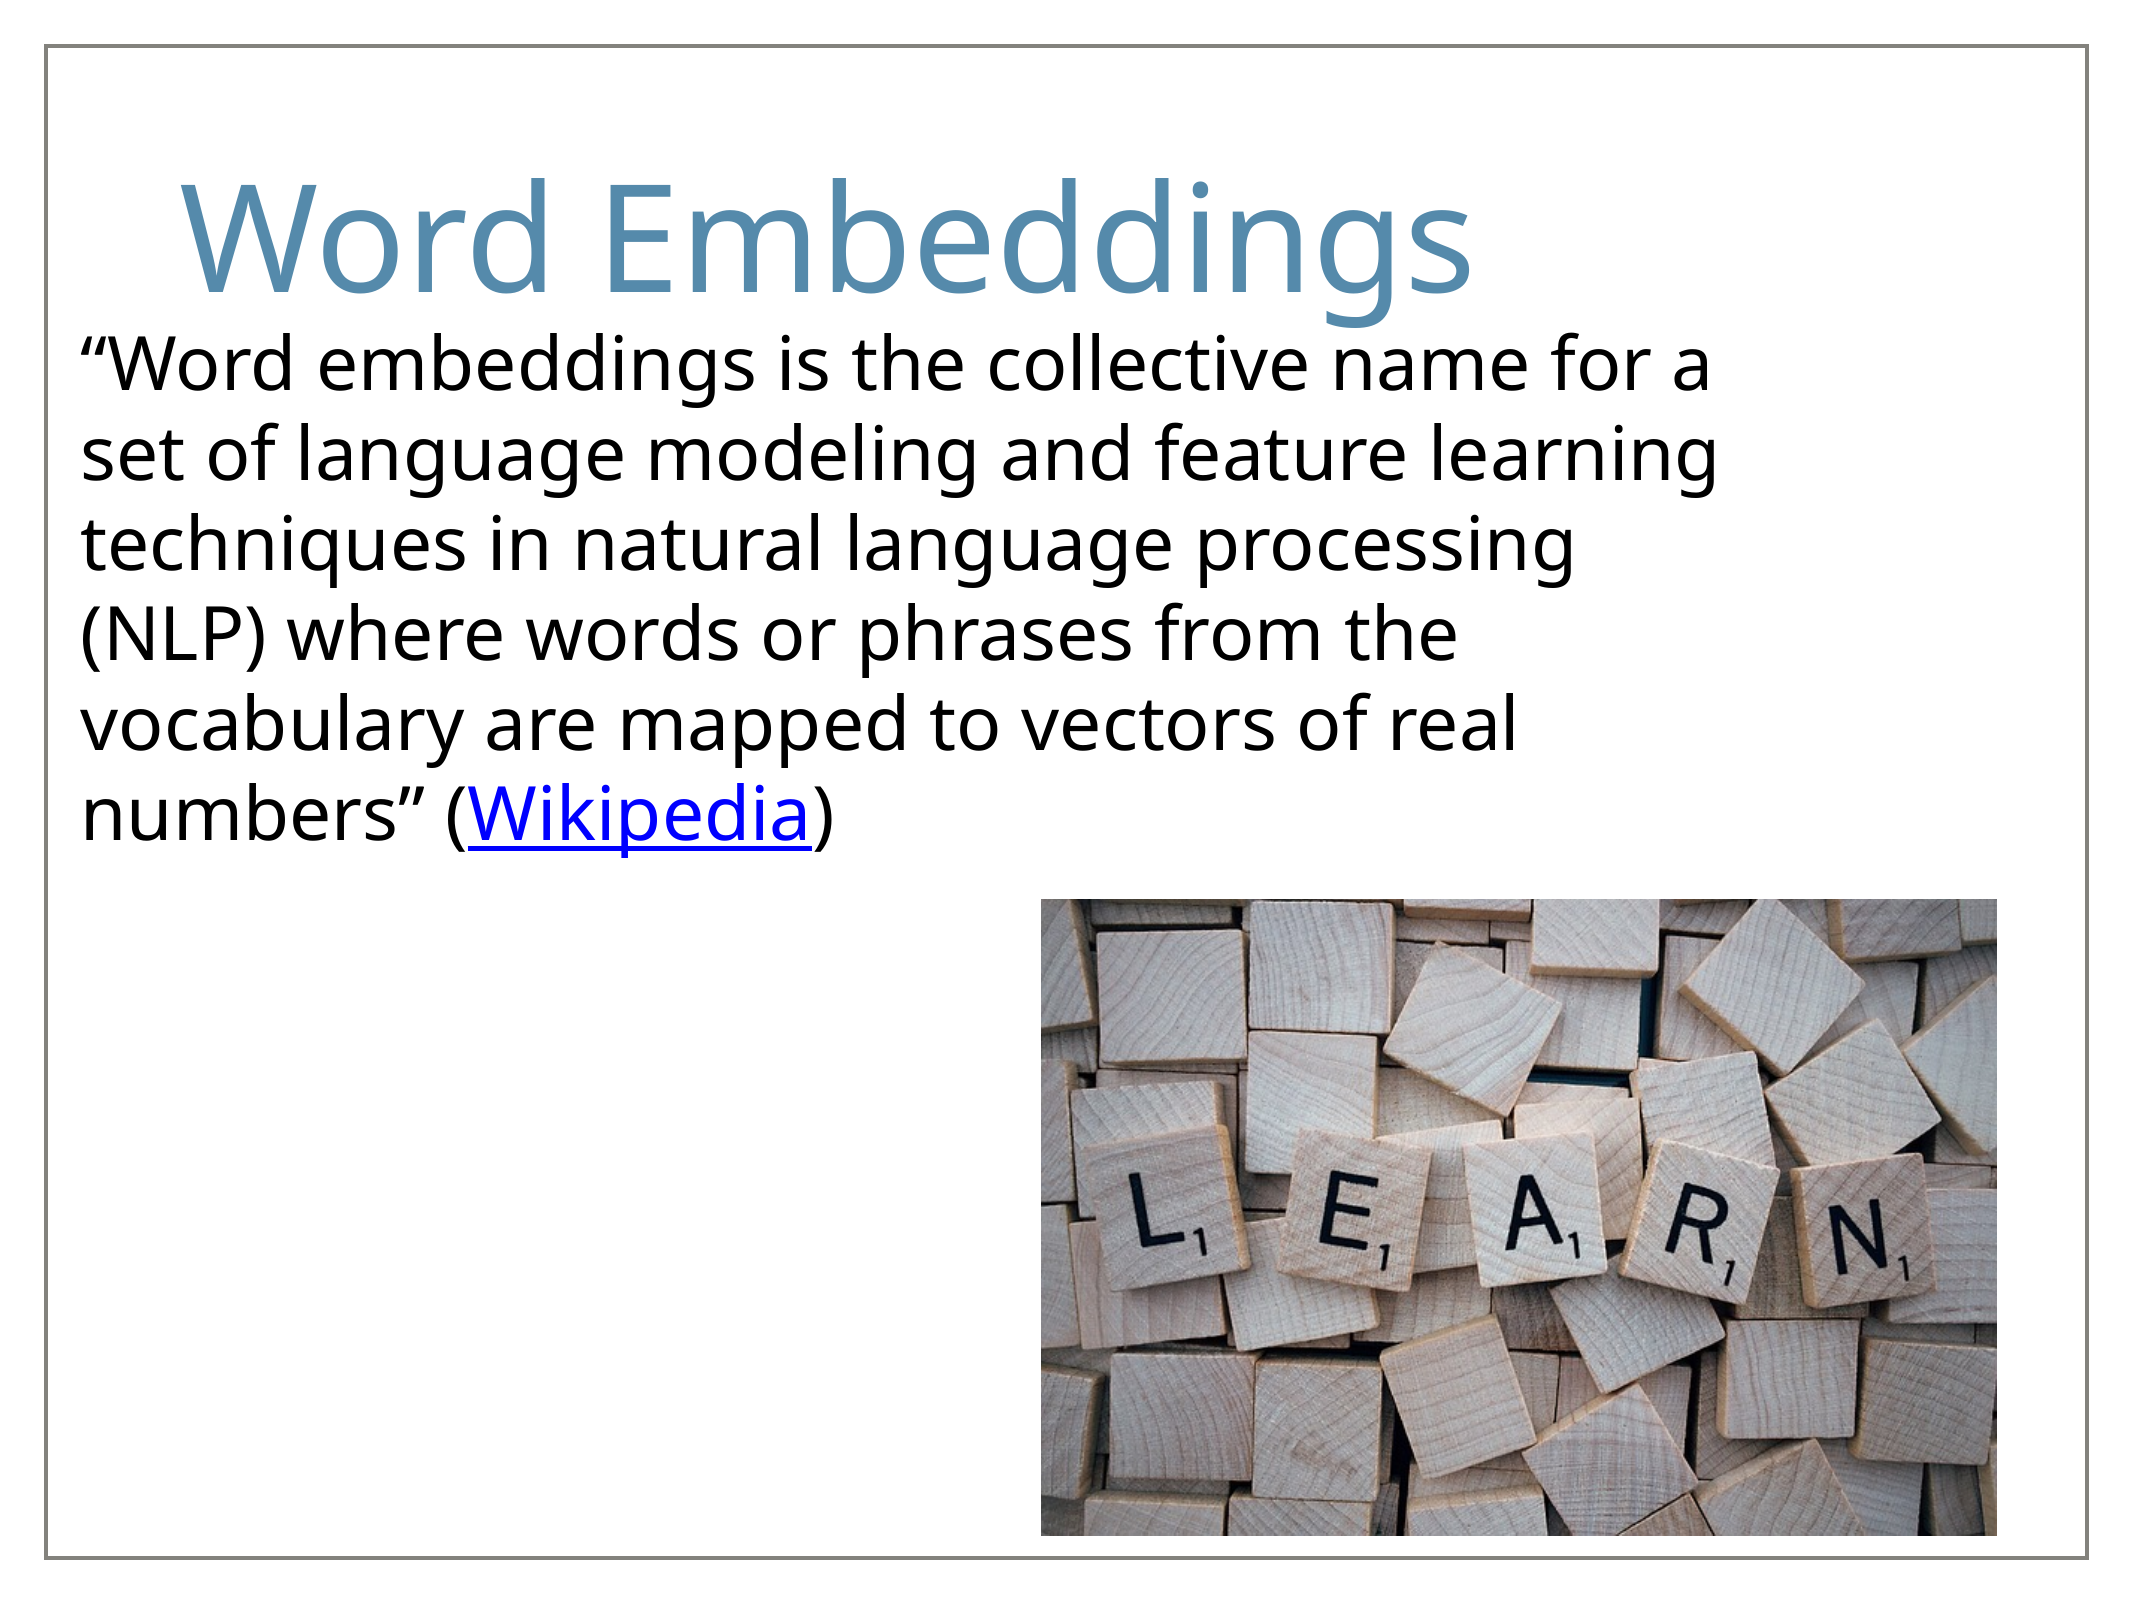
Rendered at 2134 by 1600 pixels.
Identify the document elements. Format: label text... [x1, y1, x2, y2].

text_box “Word embeddings is the collective name for a set of language modeling and feature learning techniques in natural language processing (NLP) where words or phrases from the vocabulary are mapped to vectors of real numbers” (Wikipedia) [72, 306, 1784, 876]
title Word Embeddings [170, 43, 1963, 445]
picture [1041, 899, 1997, 1536]
